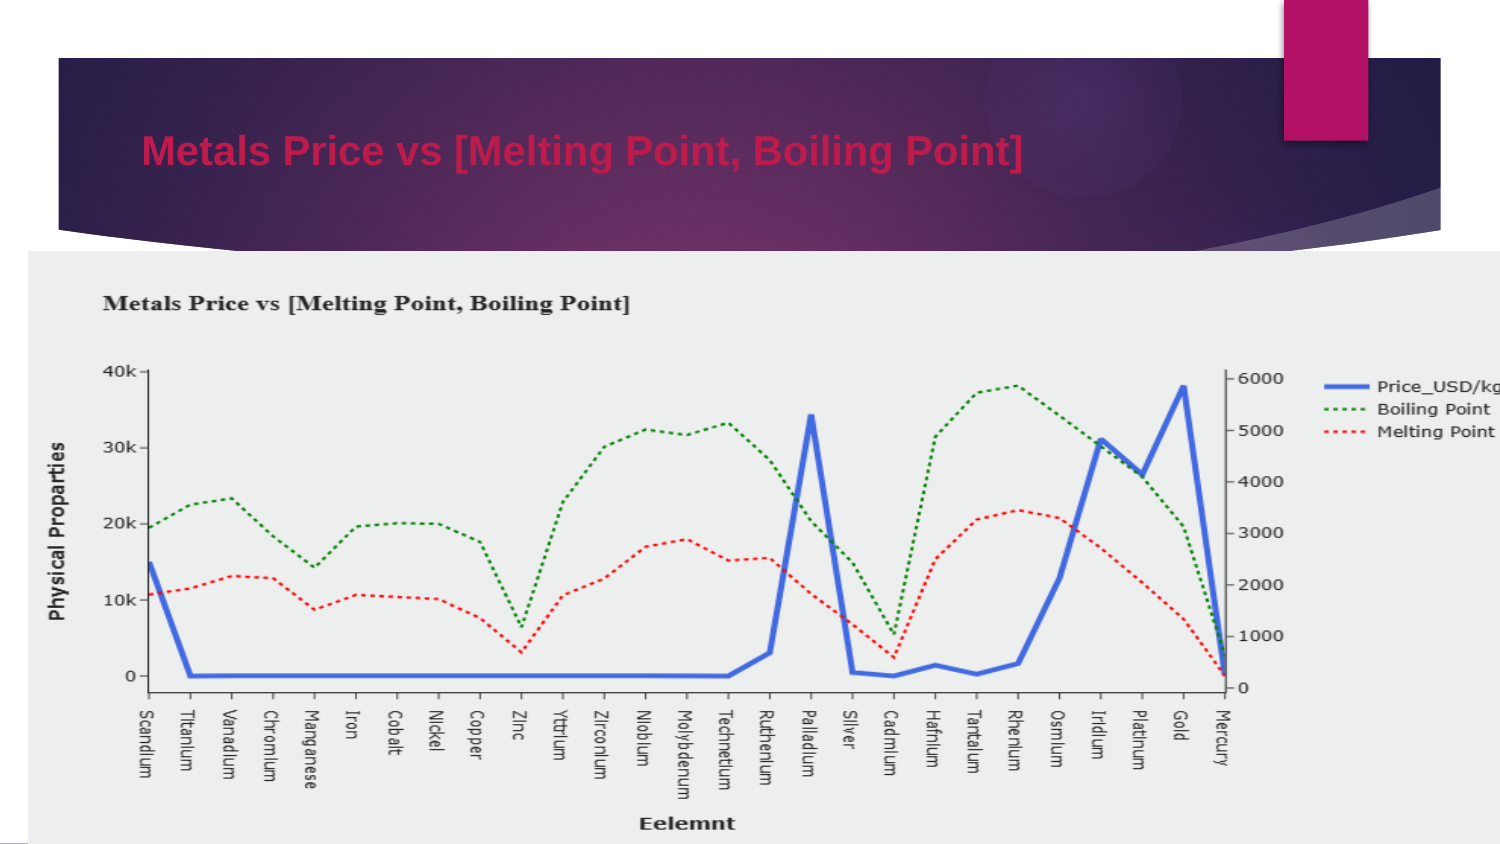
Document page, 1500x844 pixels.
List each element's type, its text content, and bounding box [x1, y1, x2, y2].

picture [28, 251, 1500, 844]
text_box Metals Price vs [Melting Point, Boiling Point] [126, 115, 1039, 181]
